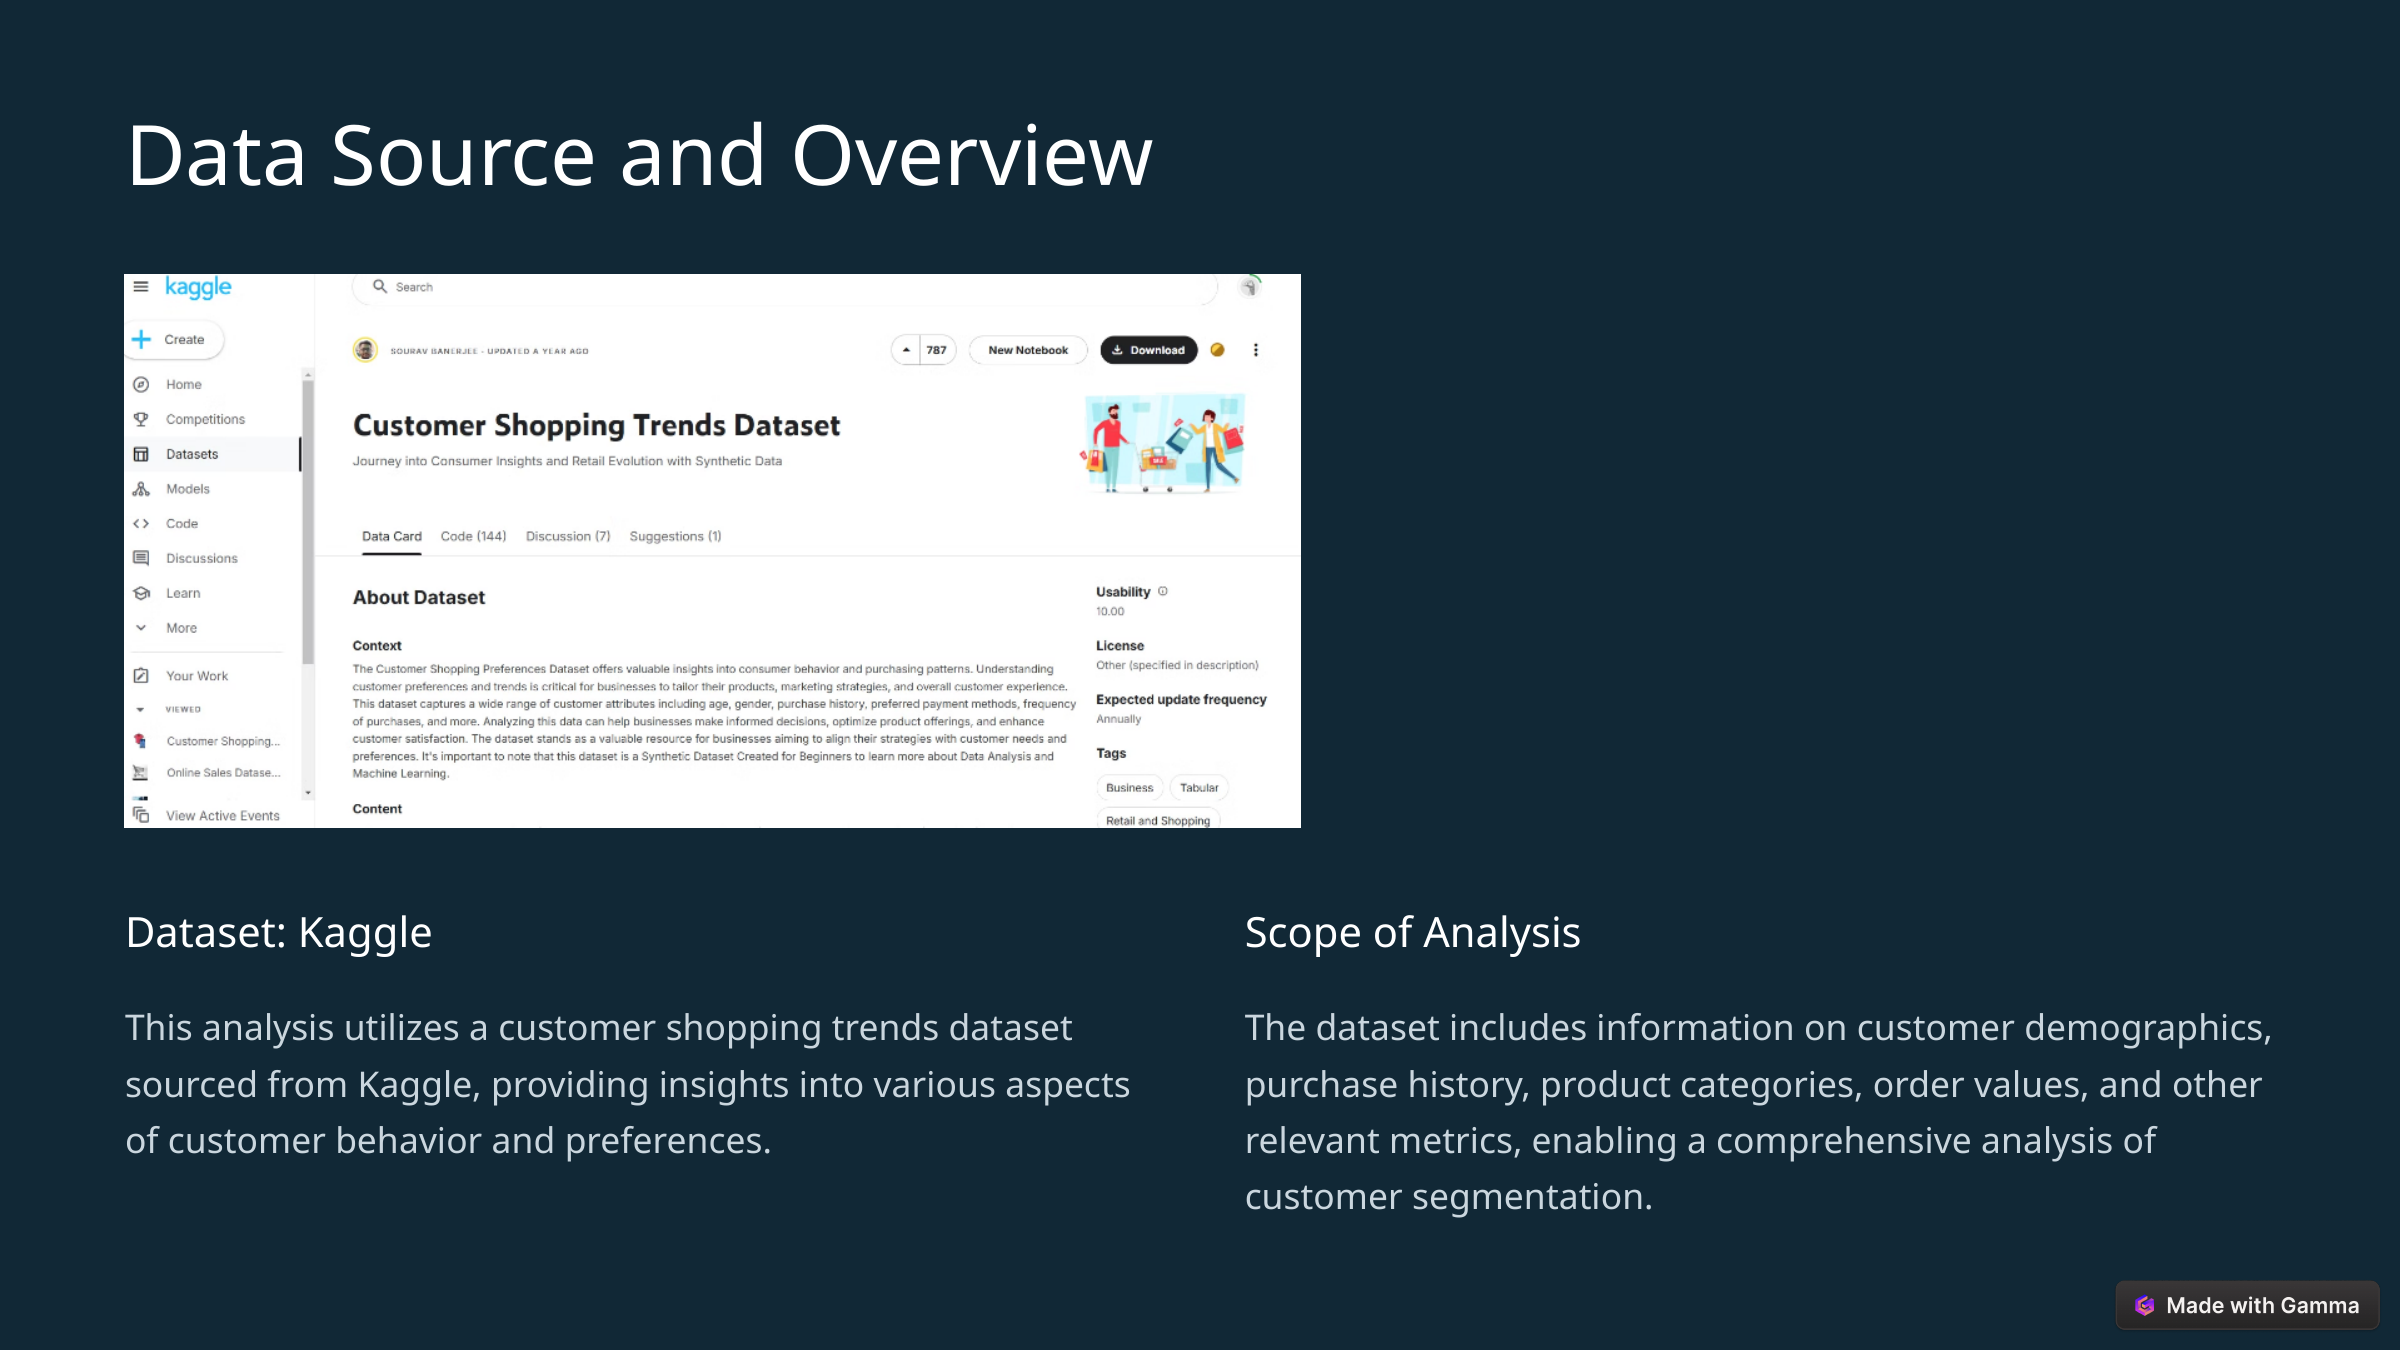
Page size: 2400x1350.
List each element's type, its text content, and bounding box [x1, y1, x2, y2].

text_box Scope of Analysis [1244, 903, 1689, 956]
text_box The dataset includes information on customer demographics, purchase history, product categories, order values, and other relevant metrics, enabling a comprehensive analysis of customer segmentation. [1244, 991, 2277, 1221]
text_box This analysis utilizes a customer shopping trends dataset sourced from Kaggle, providing insights into various aspects of customer behavior and preferences. [124, 991, 1157, 1163]
picture [2106, 1271, 2389, 1339]
text_box Dataset: Kaggle [124, 903, 545, 956]
text_box Data Source and Overview [124, 98, 1463, 204]
picture [124, 274, 1301, 828]
